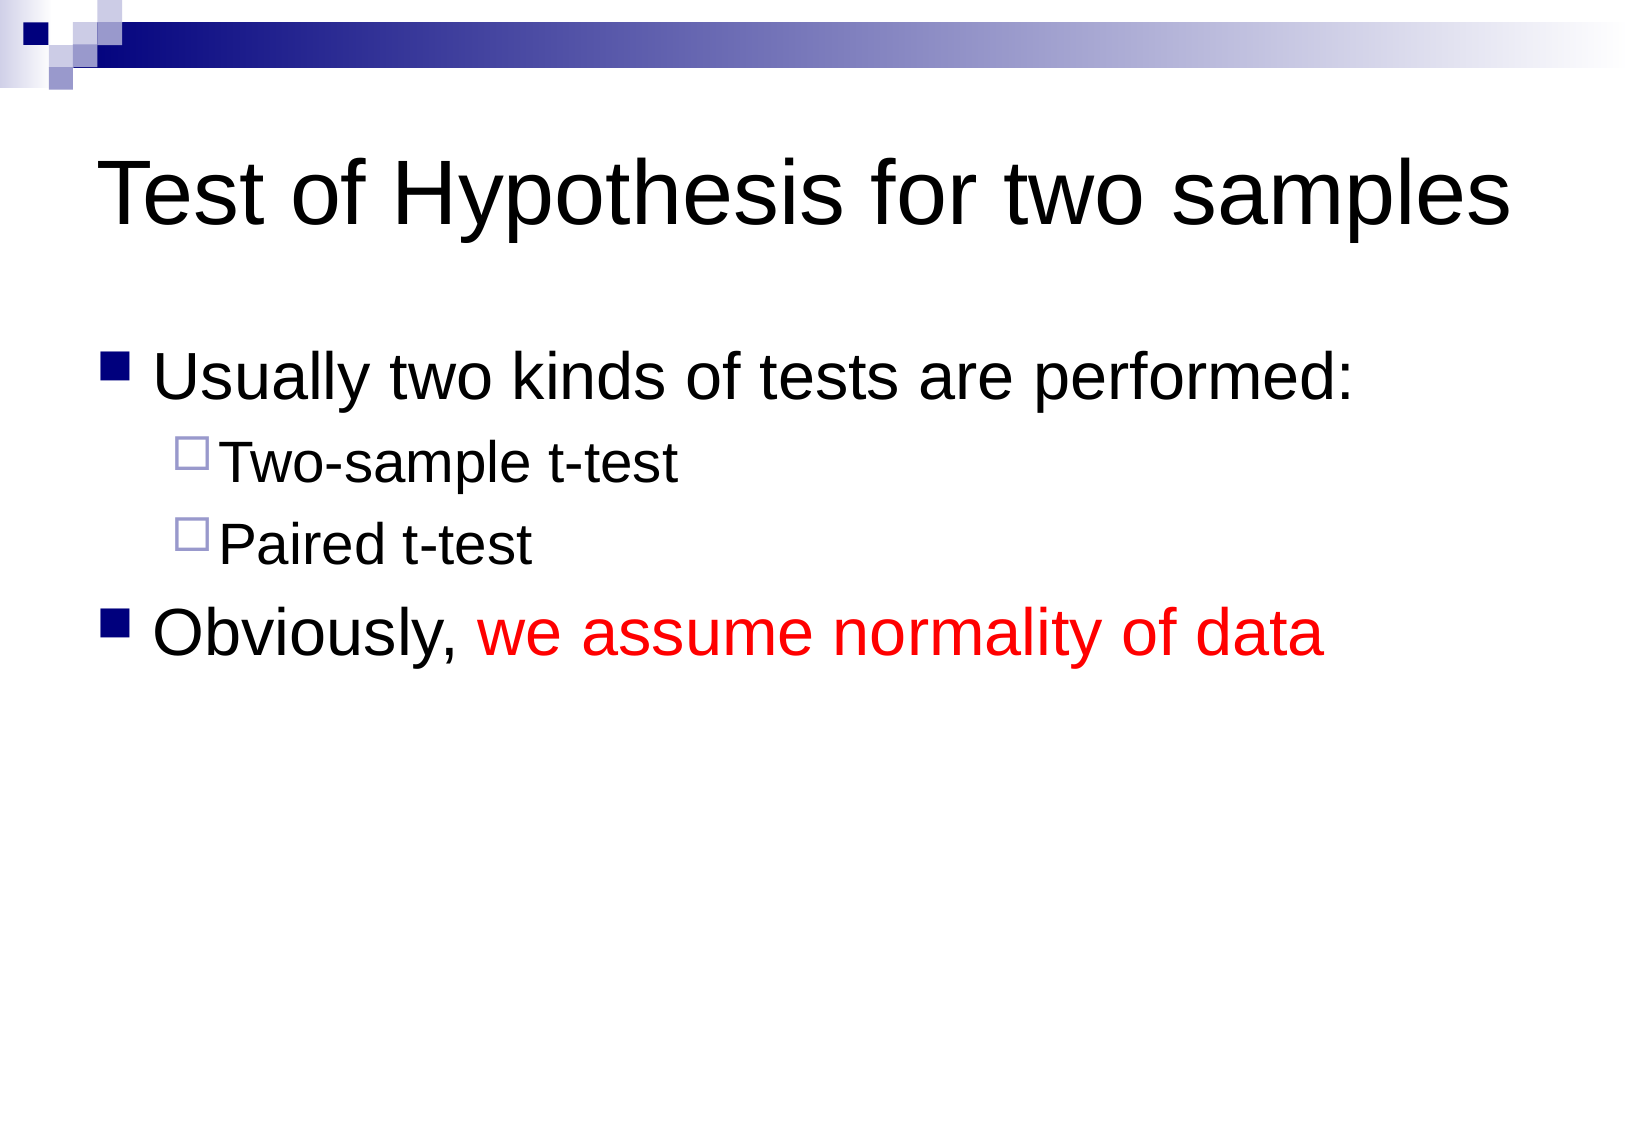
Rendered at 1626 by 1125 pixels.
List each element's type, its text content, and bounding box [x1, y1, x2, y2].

list Usually two kinds of tests are performed: Two-sample t-test Paired t-test Obviously, we assume normality of data [81, 324, 1544, 963]
title Test of Hypothesis for two samples [81, 75, 1544, 300]
